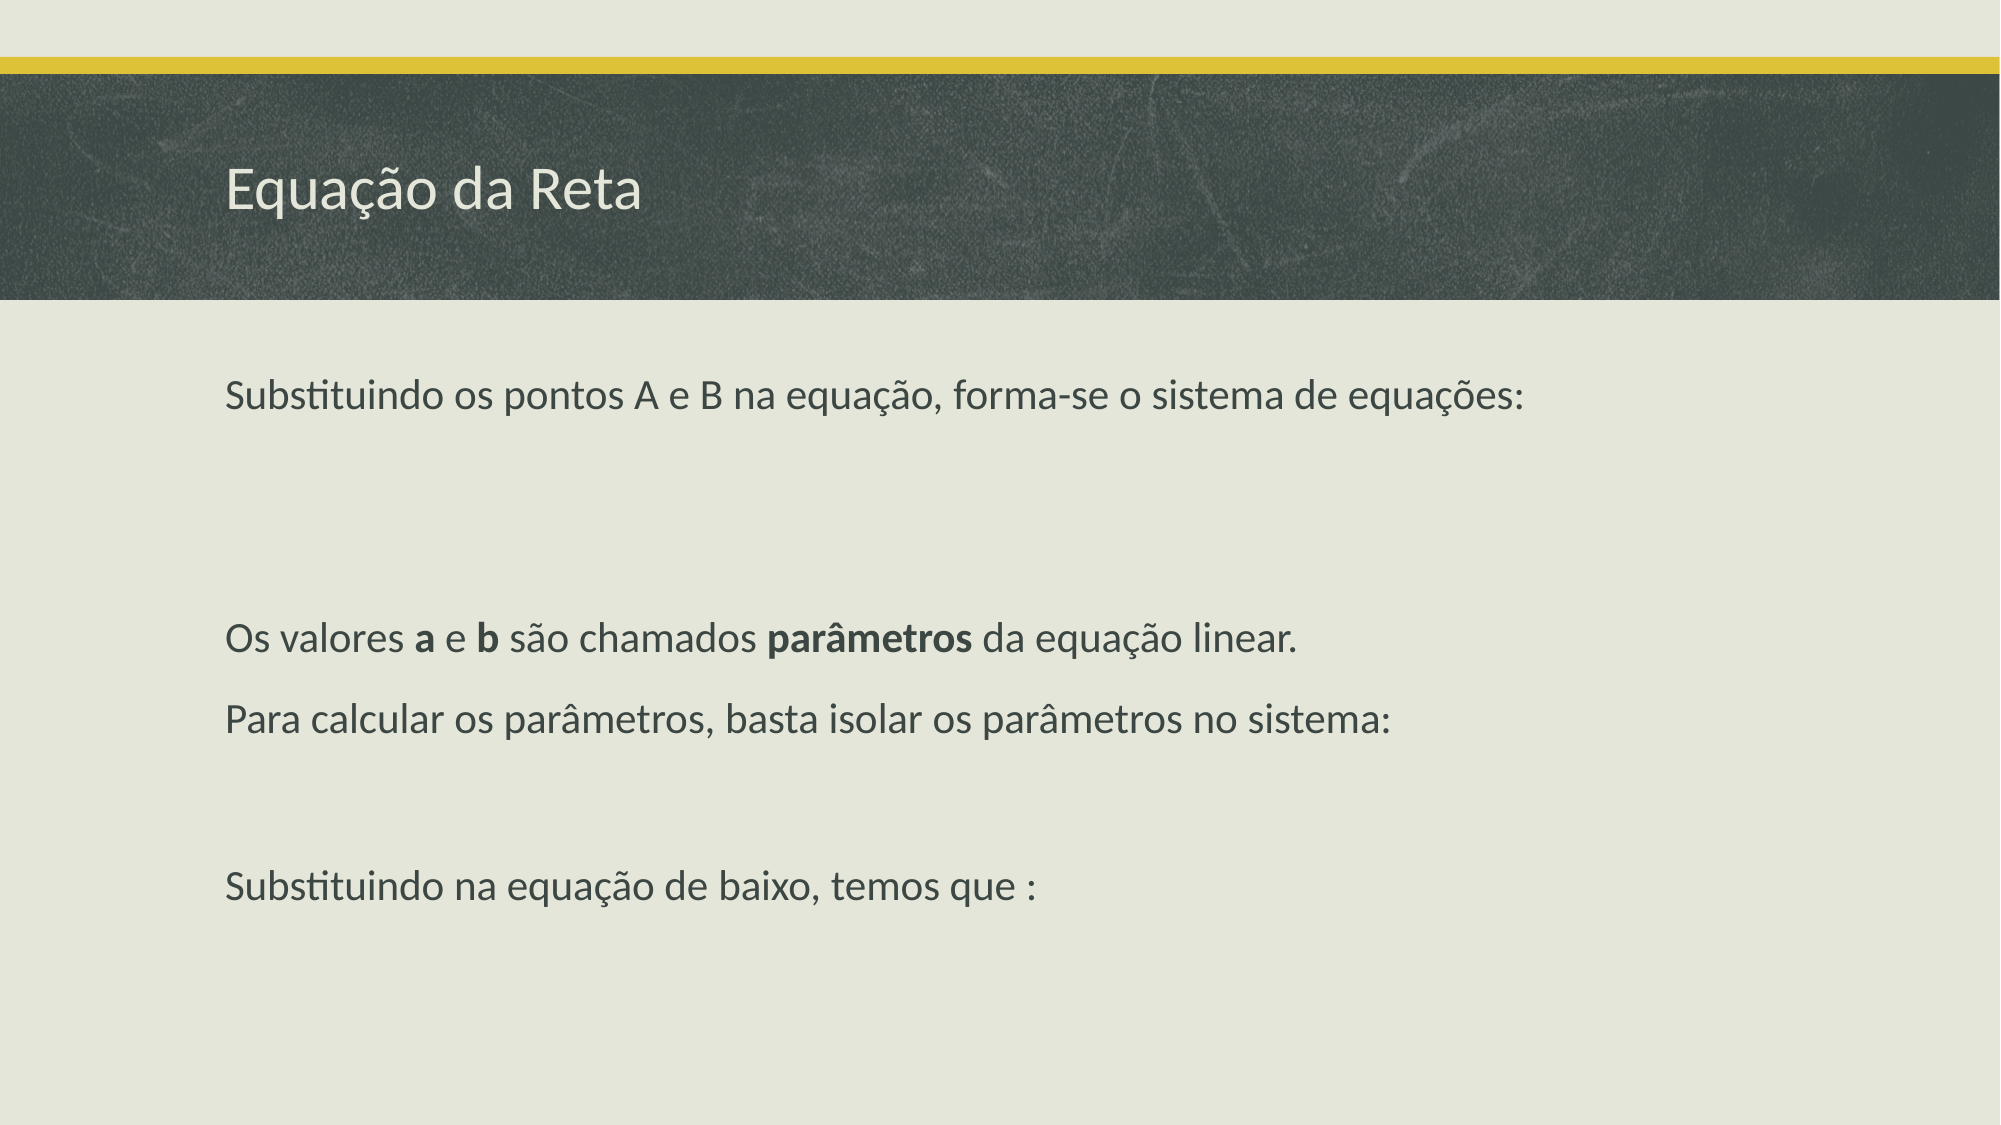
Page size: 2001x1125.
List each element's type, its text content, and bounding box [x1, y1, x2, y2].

picture [0, 74, 2000, 300]
title Equação da Reta [210, 76, 1790, 300]
